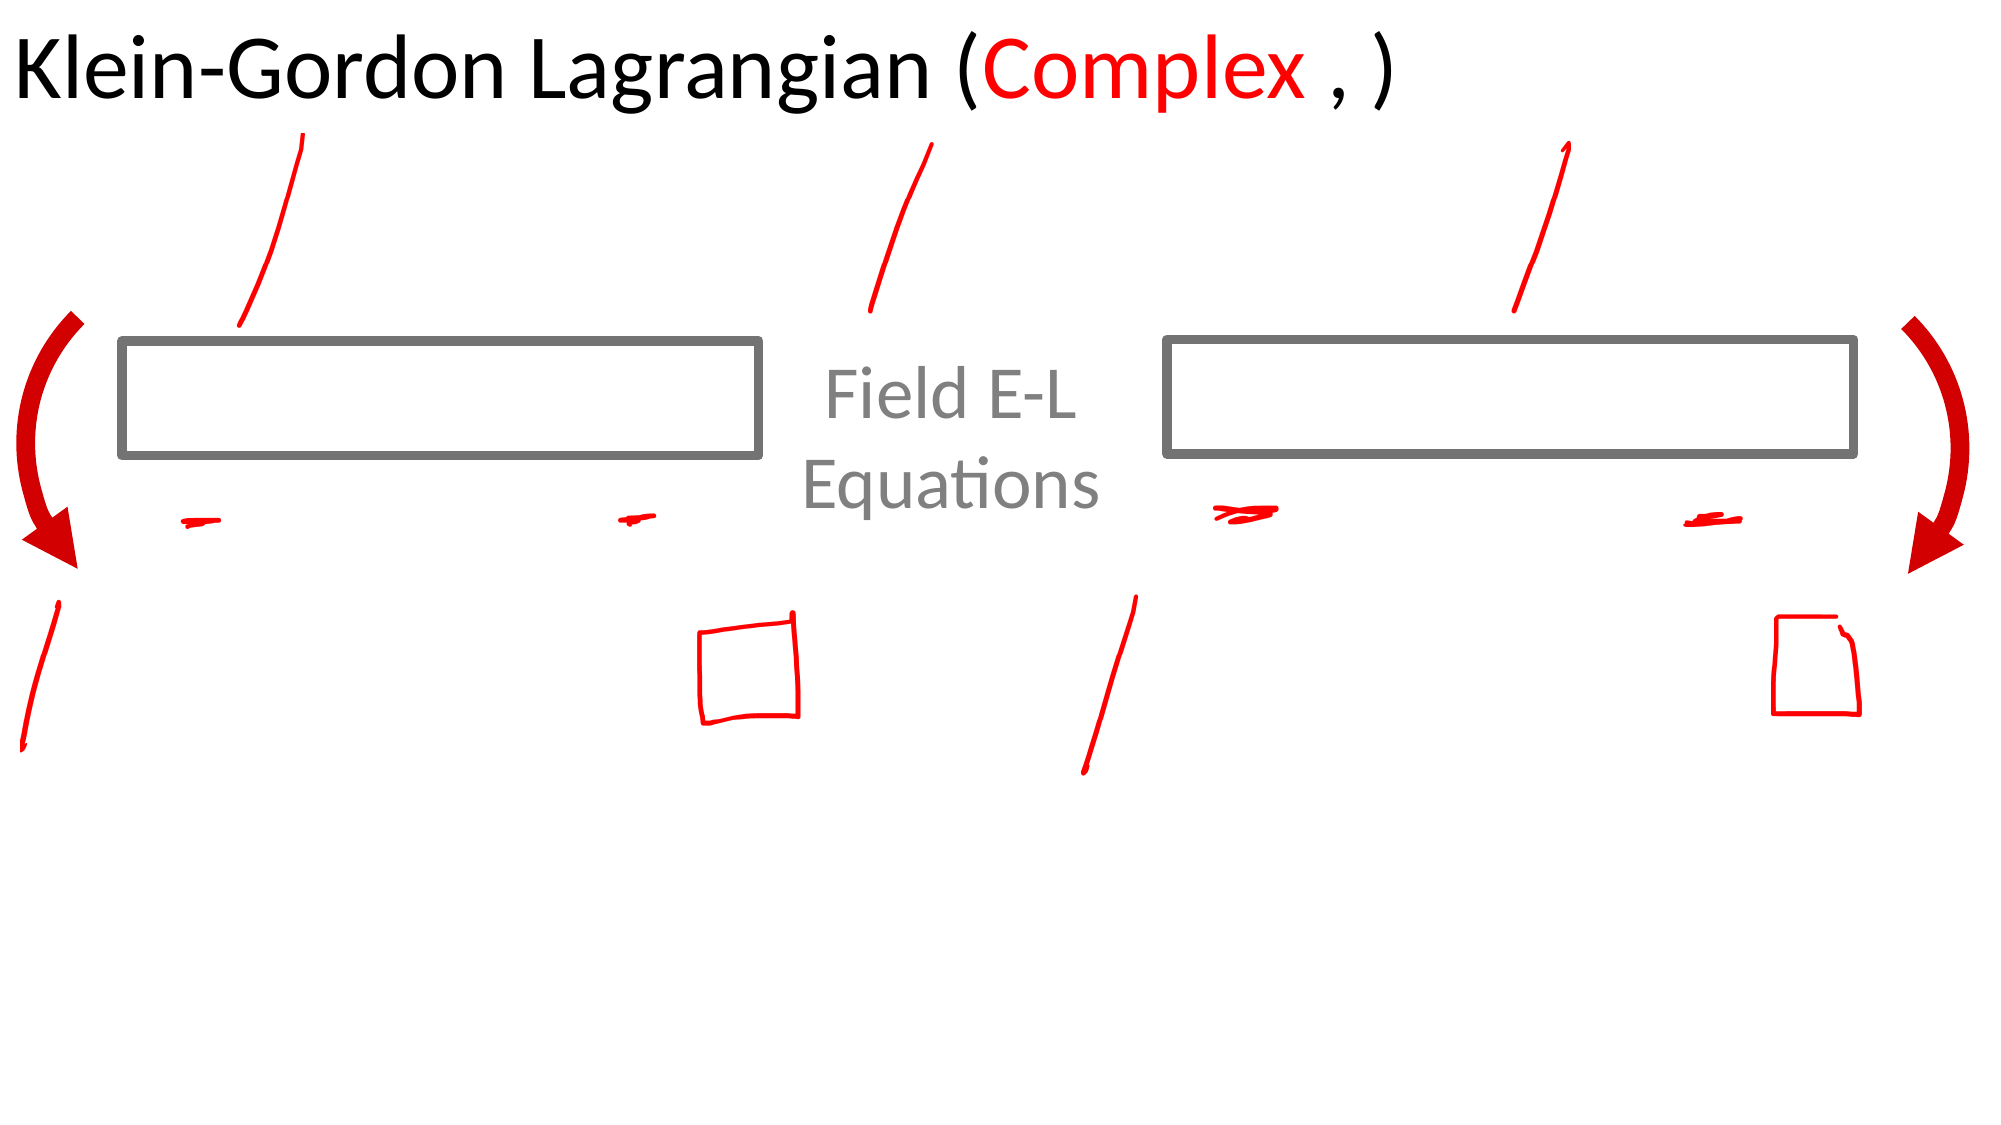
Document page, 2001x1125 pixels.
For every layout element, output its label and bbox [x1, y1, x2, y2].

text_box [25, 265, 1133, 621]
text_box [1132, 270, 1961, 626]
picture [20, 133, 1871, 785]
